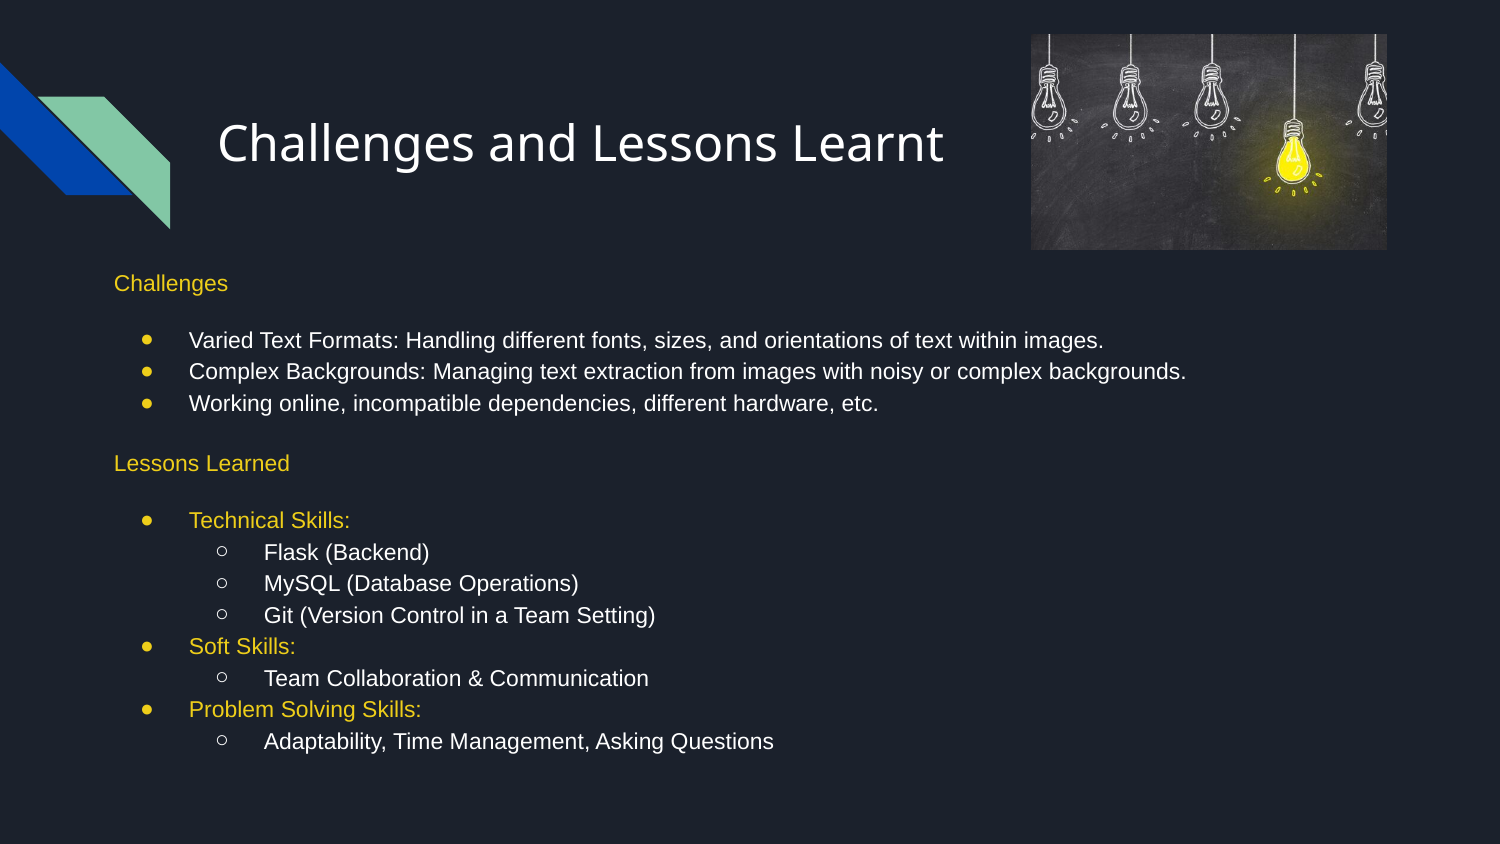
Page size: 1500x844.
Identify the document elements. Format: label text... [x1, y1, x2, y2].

picture [1031, 34, 1388, 250]
title Challenges and Lessons Learnt [202, 87, 1026, 237]
list Challenges Varied Text Formats: Handling different fonts, sizes, and orientations of text within images. Complex Backgrounds: Managing text extraction from images with noisy or complex backgrounds. Working online, incompatible dependencies, different hardware, etc. Lessons Learned Technical Skills: Flask (Backend) MySQL (Database Operations) Git (Version Control in a Team Setting) Soft Skills: Team Collaboration & Communication Problem Solving Skills: Adaptability, Time Management, Asking Questions [98, 249, 1402, 844]
